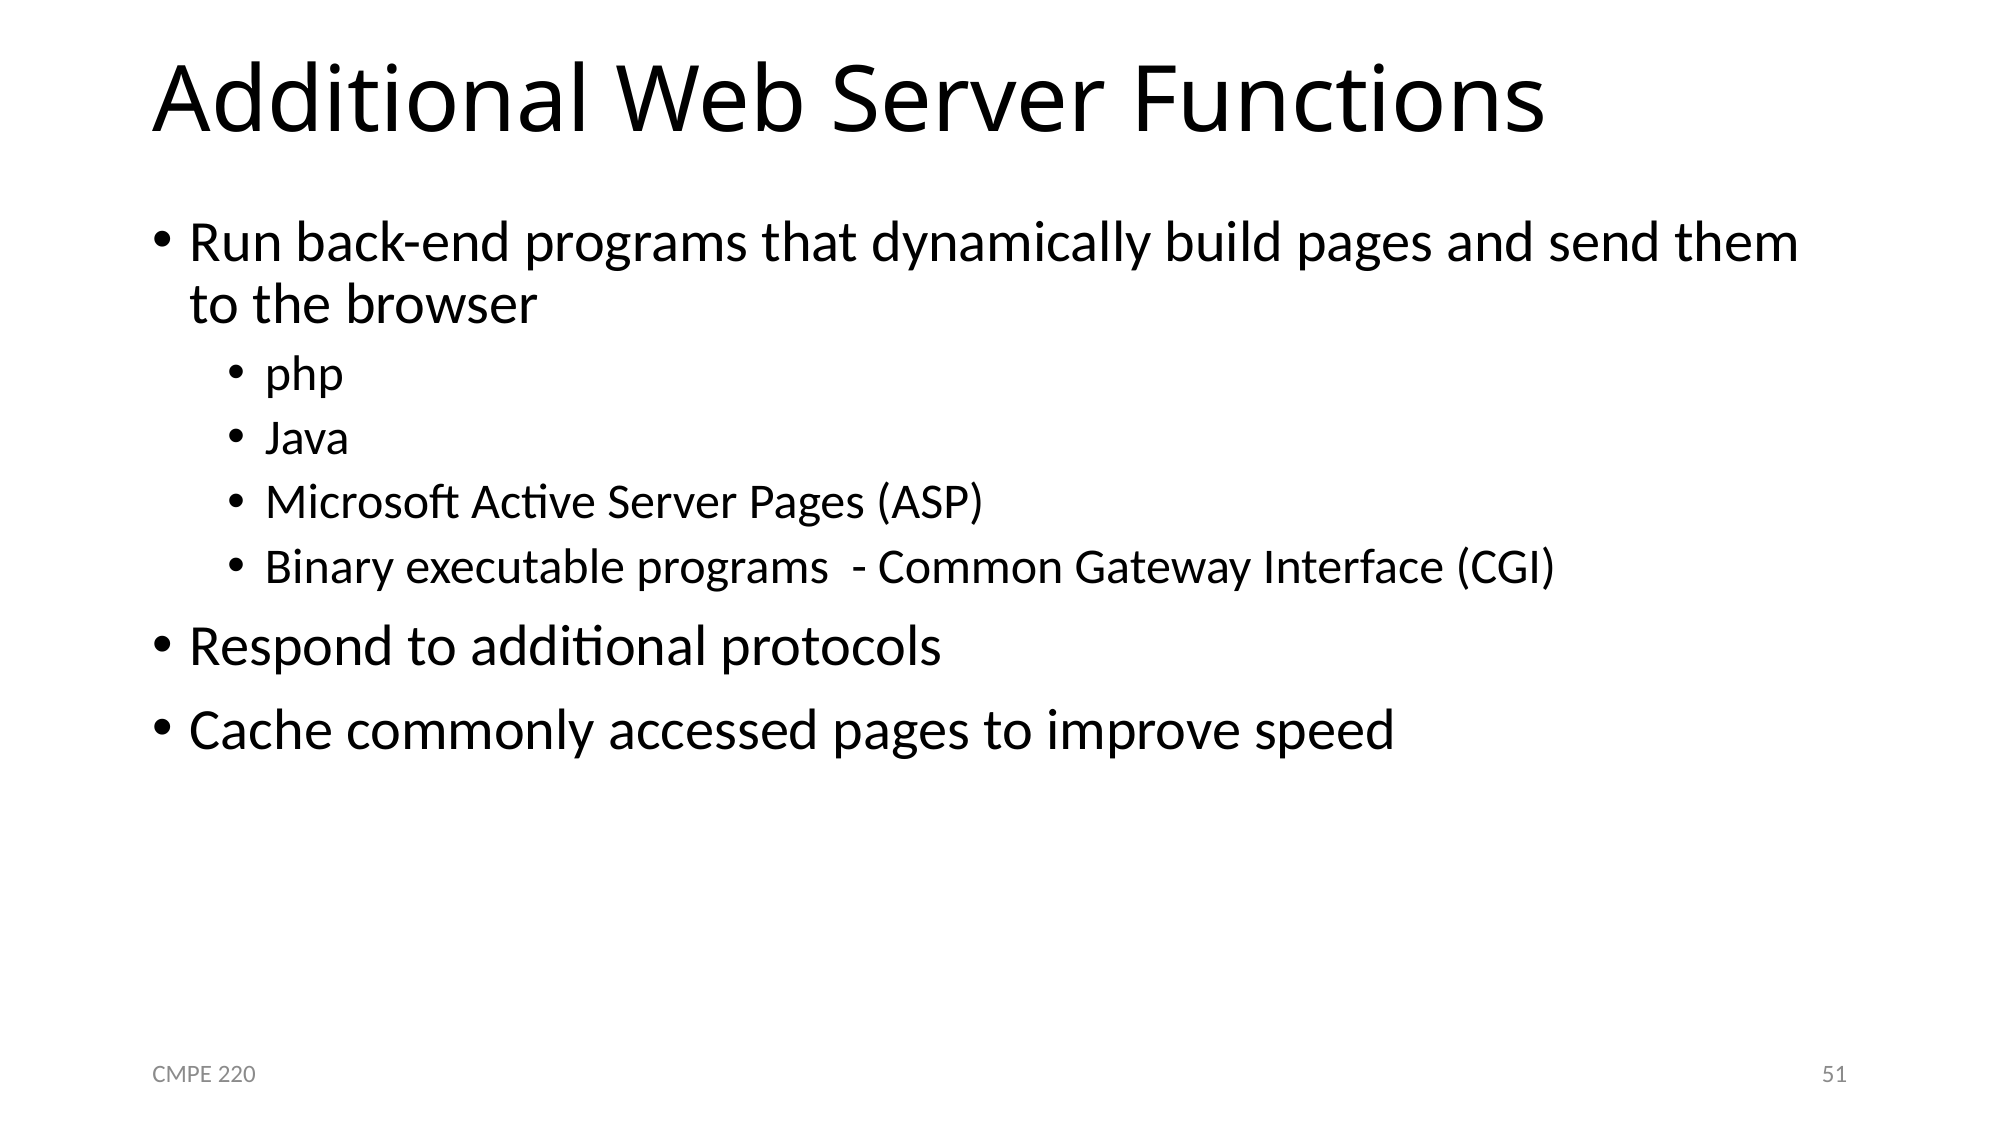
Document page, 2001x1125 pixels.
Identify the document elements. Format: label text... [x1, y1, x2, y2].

list Run back-end programs that dynamically build pages and send them to the browser php Java Microsoft Active Server Pages (ASP) Binary executable programs - Common Gateway Interface (CGI) Respond to additional protocols Cache commonly accessed pages to improve speed [137, 203, 1863, 996]
slide_number CMPE 220 [137, 1042, 588, 1103]
title Additional Web Server Functions [137, 0, 1863, 203]
slide_number 51 [1412, 1042, 1863, 1103]
